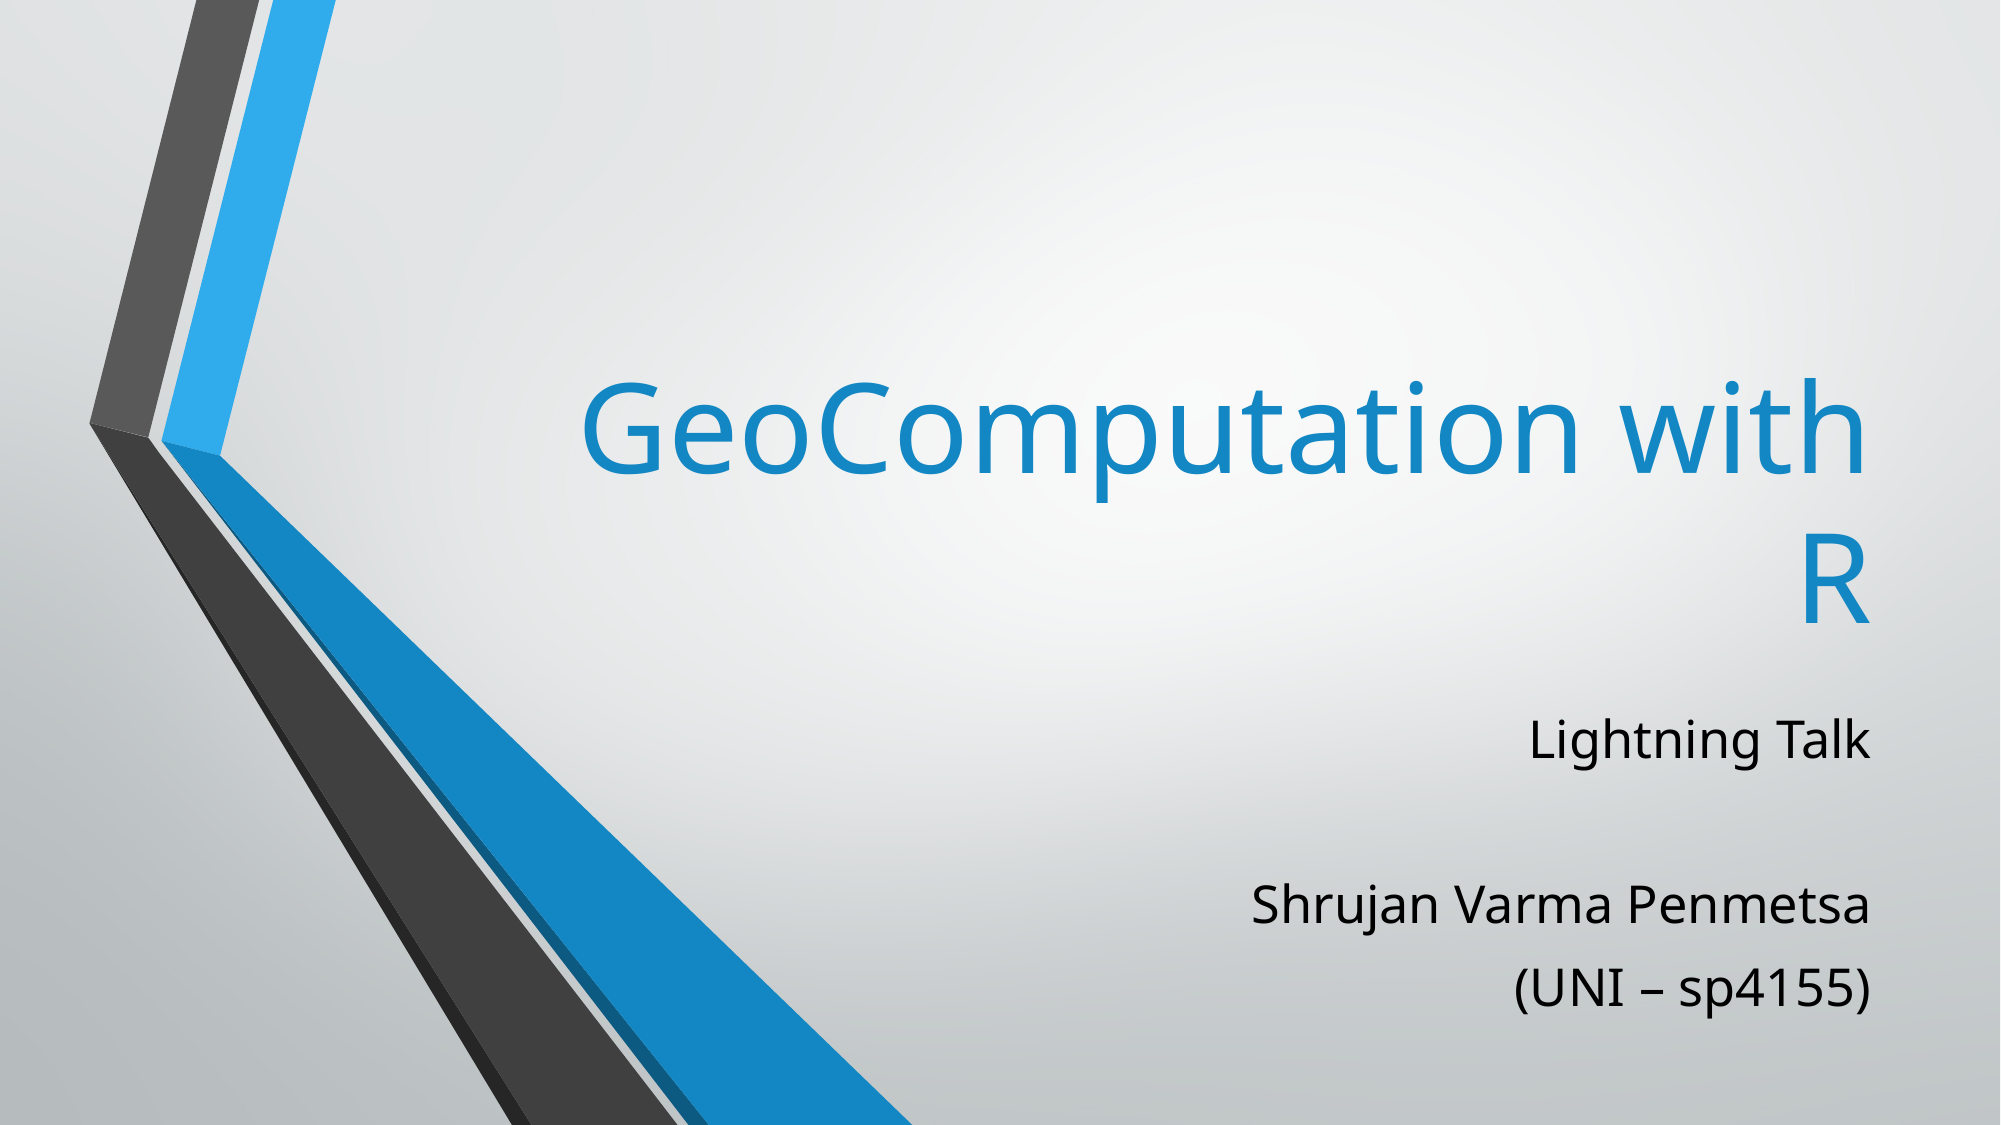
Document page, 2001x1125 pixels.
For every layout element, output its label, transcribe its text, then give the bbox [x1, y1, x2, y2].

title GeoComputation with R [480, 226, 1887, 656]
subtitle Lightning Talk Shrujan Varma Penmetsa (UNI – sp4155) [740, 698, 1887, 1029]
